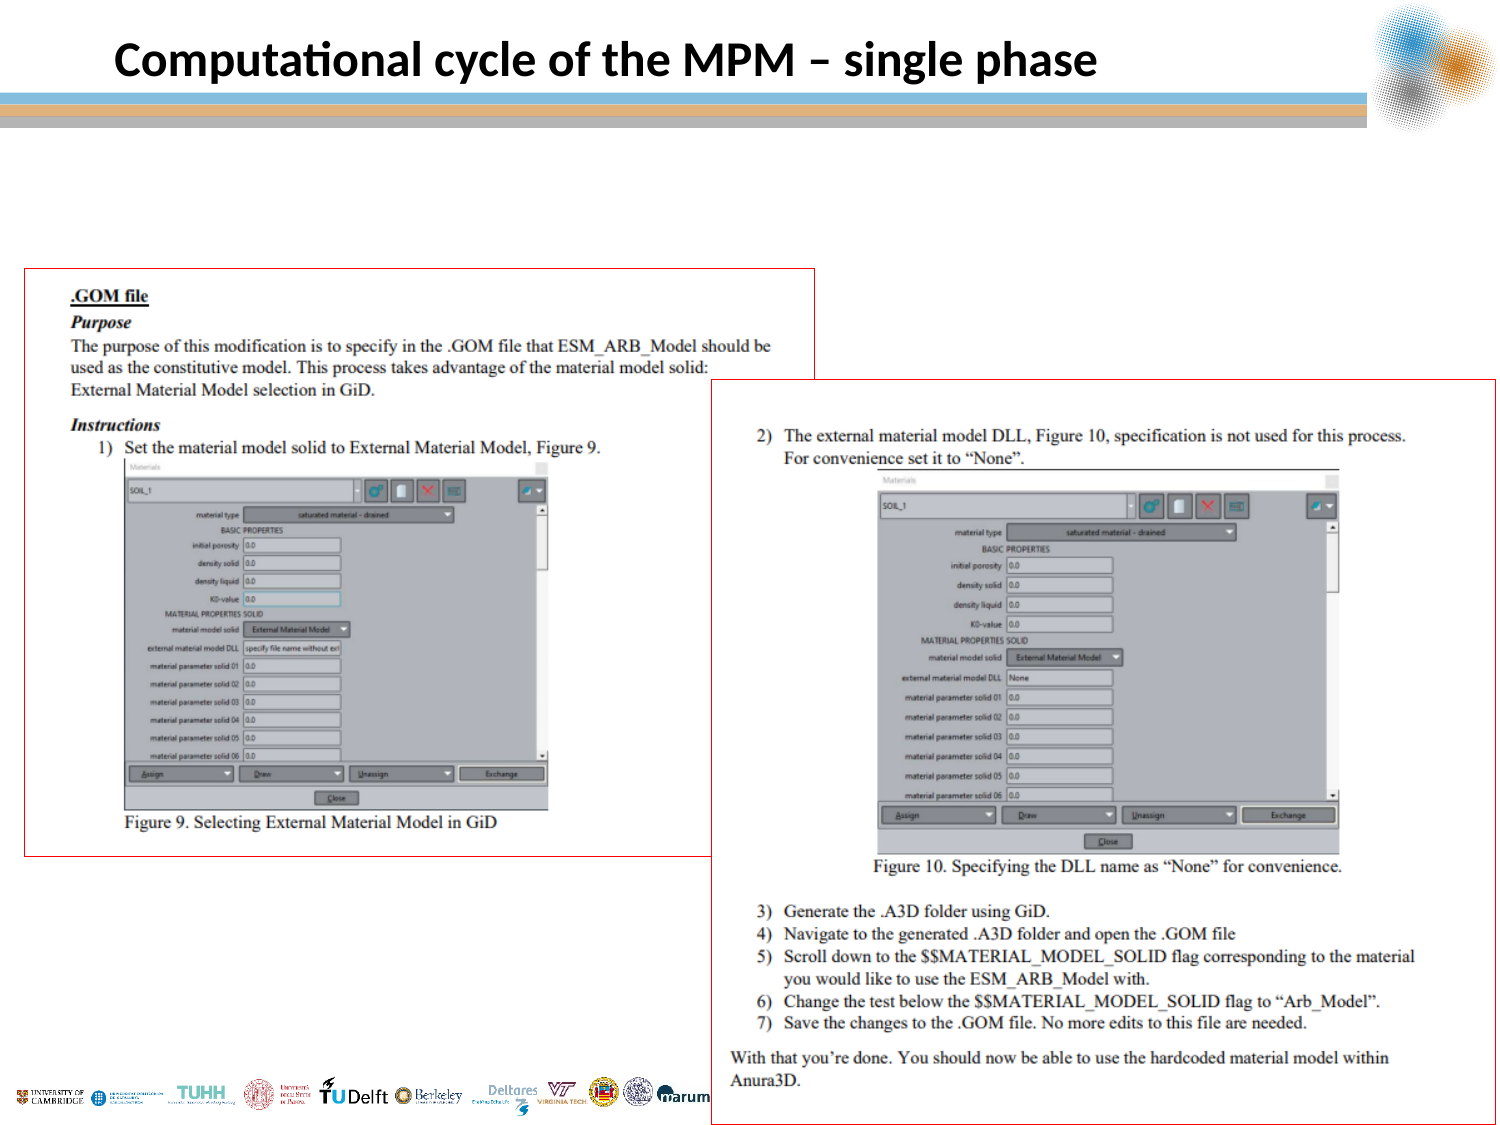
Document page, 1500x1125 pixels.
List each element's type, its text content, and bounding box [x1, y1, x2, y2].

picture [1367, 0, 1500, 135]
picture [623, 1077, 653, 1106]
picture [24, 268, 1496, 1125]
title Computational cycle of the MPM – single phase [114, 10, 1371, 104]
picture [15, 1066, 619, 1120]
